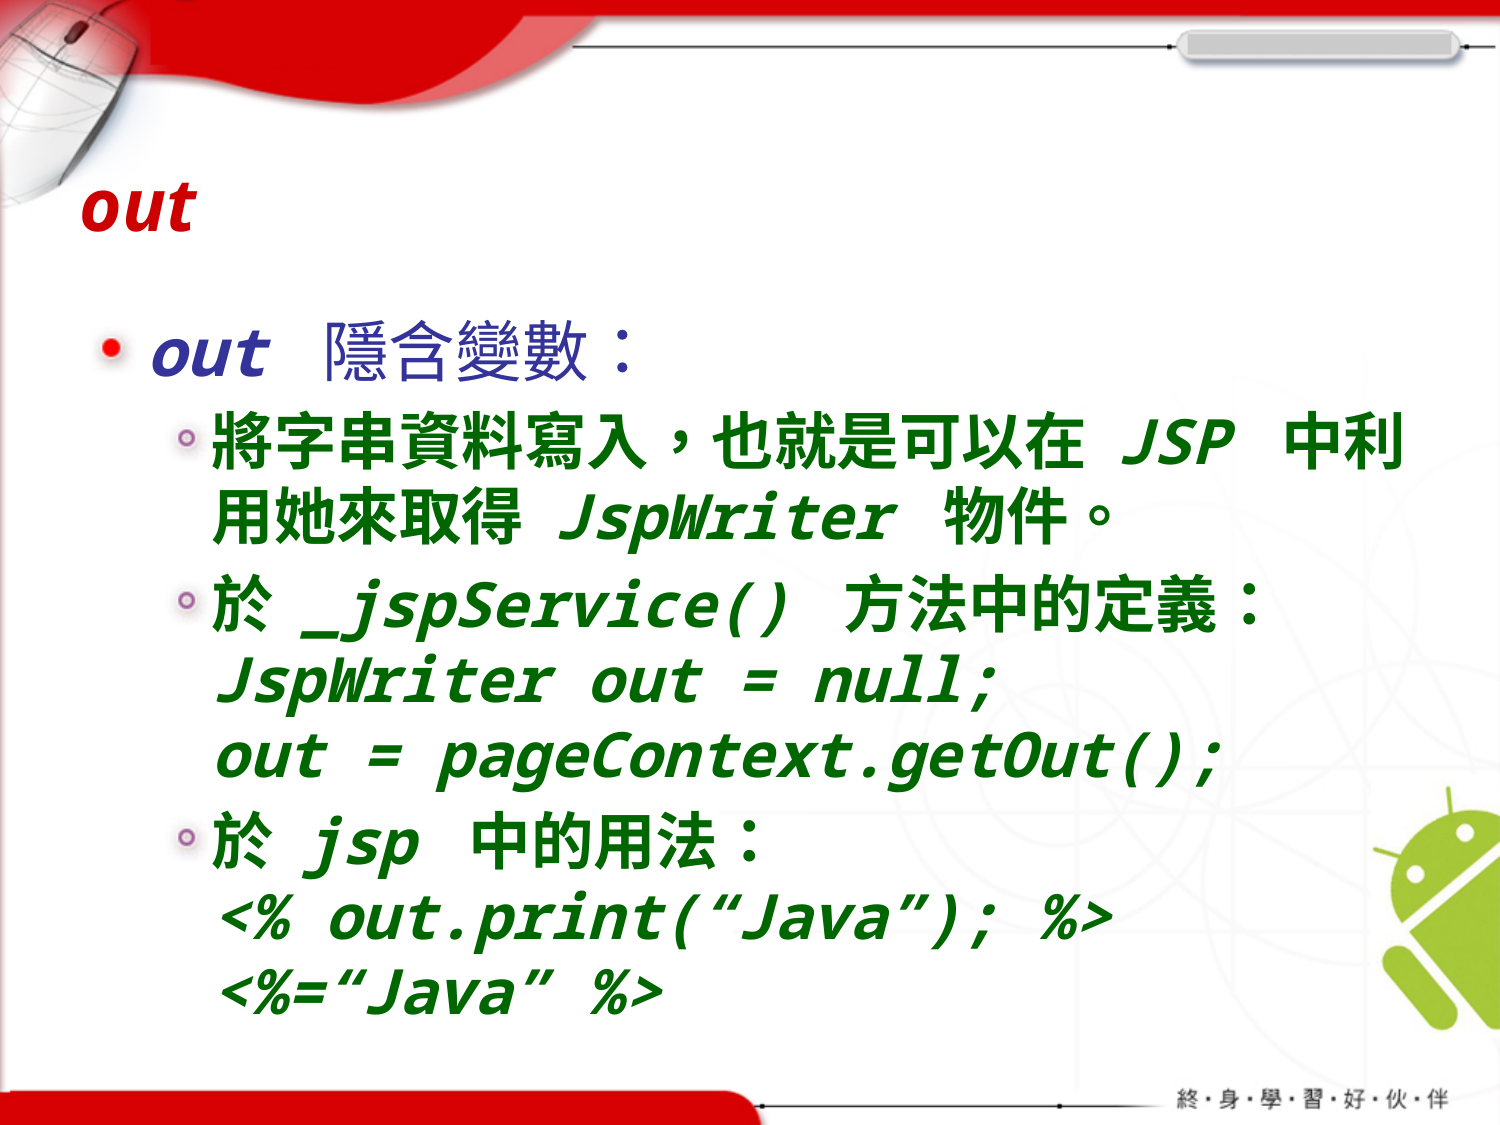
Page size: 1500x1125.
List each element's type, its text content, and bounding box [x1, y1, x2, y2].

picture [0, 0, 1500, 1125]
title out [64, 136, 1416, 268]
list out 隱含變數： 將字串資料寫入，也就是可以在 JSP 中利用她來取得 JspWriter 物件。 於 _jspService() 方法中的定義： JspWriter out = null; out = pageContext.getOut(); 於 jsp 中的用法： <% out.print(“Java”); %> <%=“Java” %> [75, 302, 1425, 1005]
